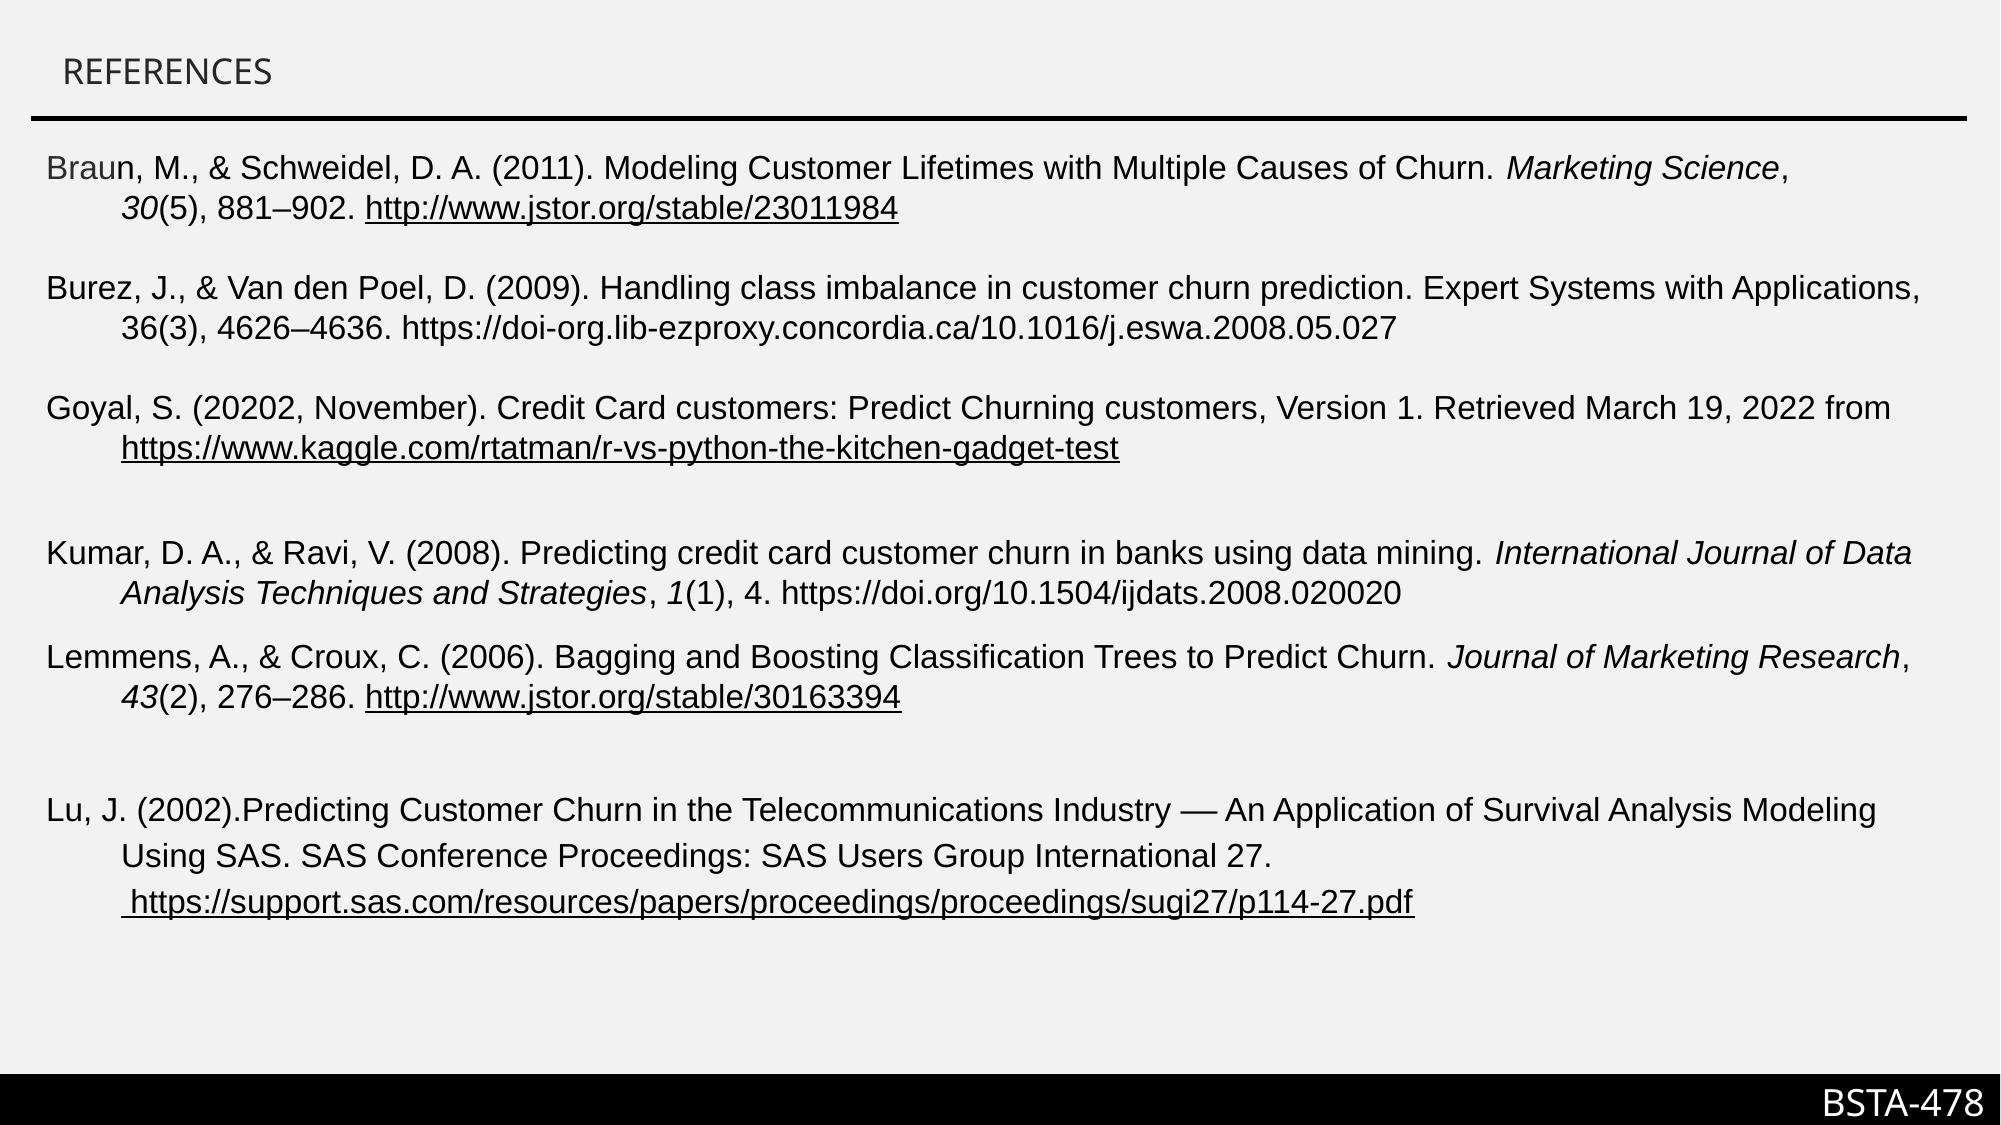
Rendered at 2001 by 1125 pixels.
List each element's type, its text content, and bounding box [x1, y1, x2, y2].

list Braun, M., & Schweidel, D. A. (2011). Modeling Customer Lifetimes with Multiple Causes of Churn. Marketing Science, 30(5), 881–902. http://www.jstor.org/stable/23011984 Burez, J., & Van den Poel, D. (2009). Handling class imbalance in customer churn prediction. Expert Systems with Applications, 36(3), 4626–4636. https://doi-org.lib-ezproxy.concordia.ca/10.1016/j.eswa.2008.05.027 Goyal, S. (20202, November). Credit Card customers: Predict Churning customers, Version 1. Retrieved March 19, 2022 from https://www.kaggle.com/rtatman/r-vs-python-the-kitchen-gadget-test Kumar, D. A., & Ravi, V. (2008). Predicting credit card customer churn in banks using data mining. International Journal of Data Analysis Techniques and Strategies, 1(1), 4. https://doi.org/10.1504/ijdats.2008.020020 Lemmens, A., & Croux, C. (2006). Bagging and Boosting Classification Trees to Predict Churn. Journal of Marketing Research, 43(2), 276–286. http://www.jstor.org/stable/30163394 Lu, J. (2002).Predicting Customer Churn in the Telecommunications Industry –– An Application of Survival Analysis Modeling Using SAS. SAS Conference Proceedings: SAS Users Group International 27. https://support.sas.com/resources/papers/proceedings/proceedings/sugi27/p114-27.pdf [31, 139, 1968, 1017]
title REFERENCES [29, 21, 1970, 124]
